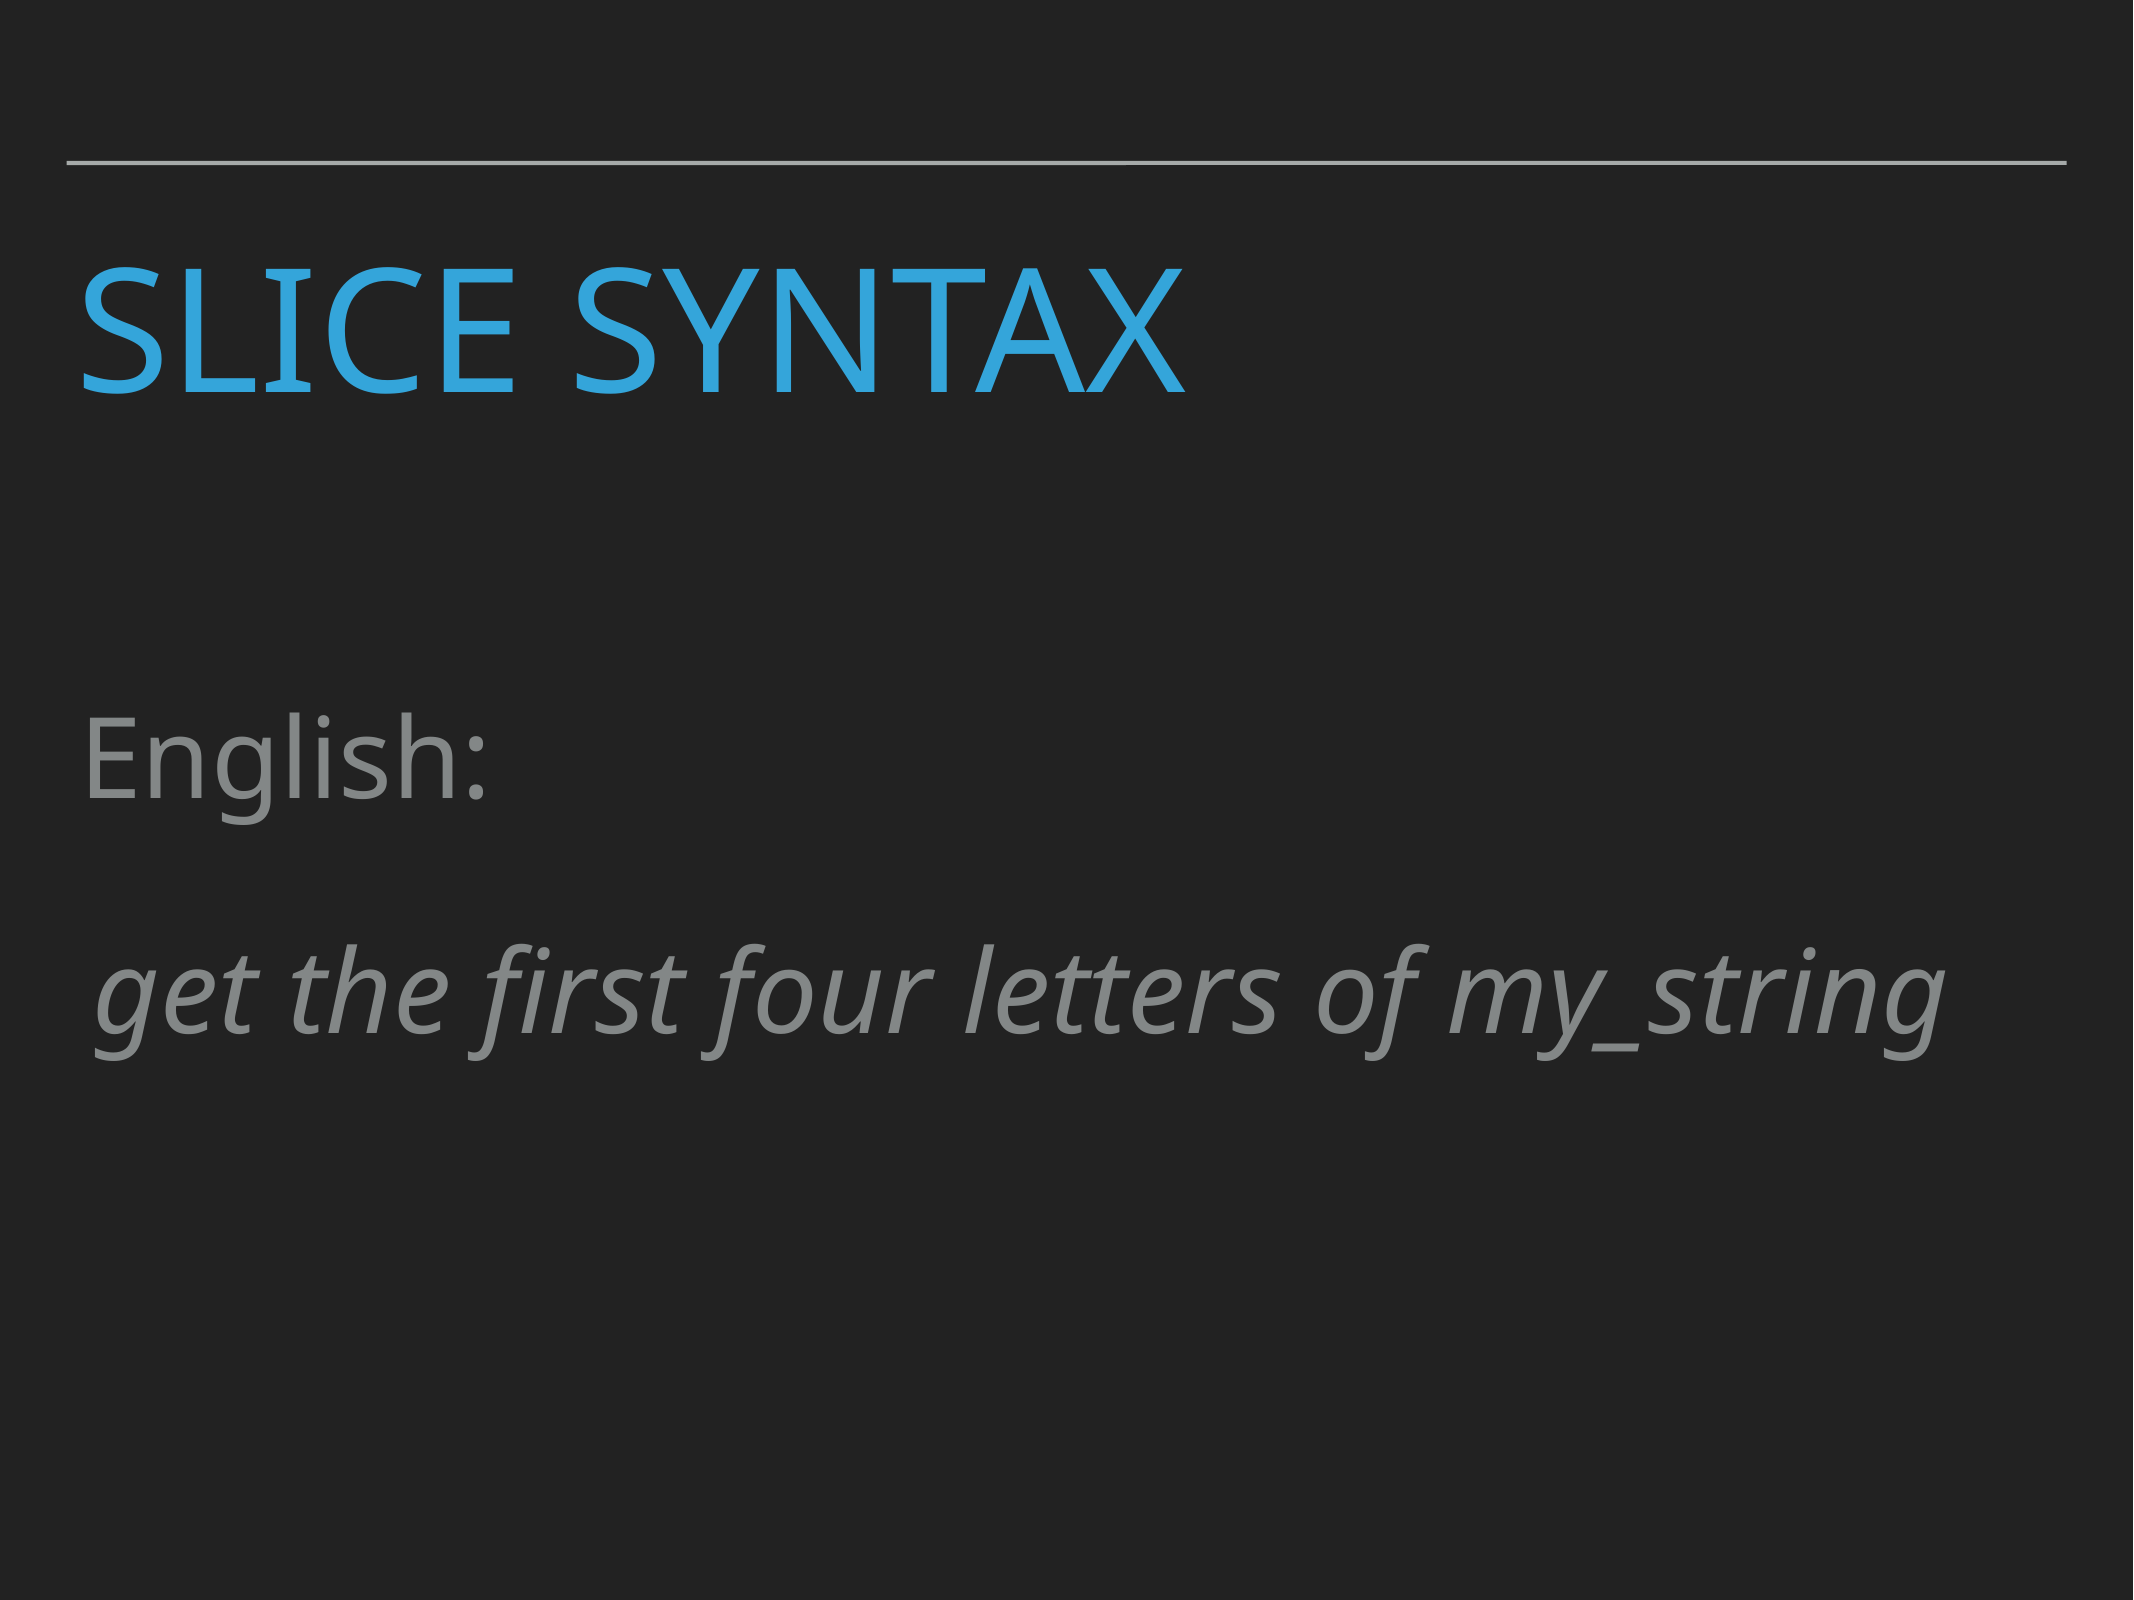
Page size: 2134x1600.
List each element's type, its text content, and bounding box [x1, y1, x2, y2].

text_box English: [71, 677, 501, 830]
text_box get the first four letters of my_string [84, 908, 2133, 1065]
title Slice Syntax [66, 251, 2068, 445]
